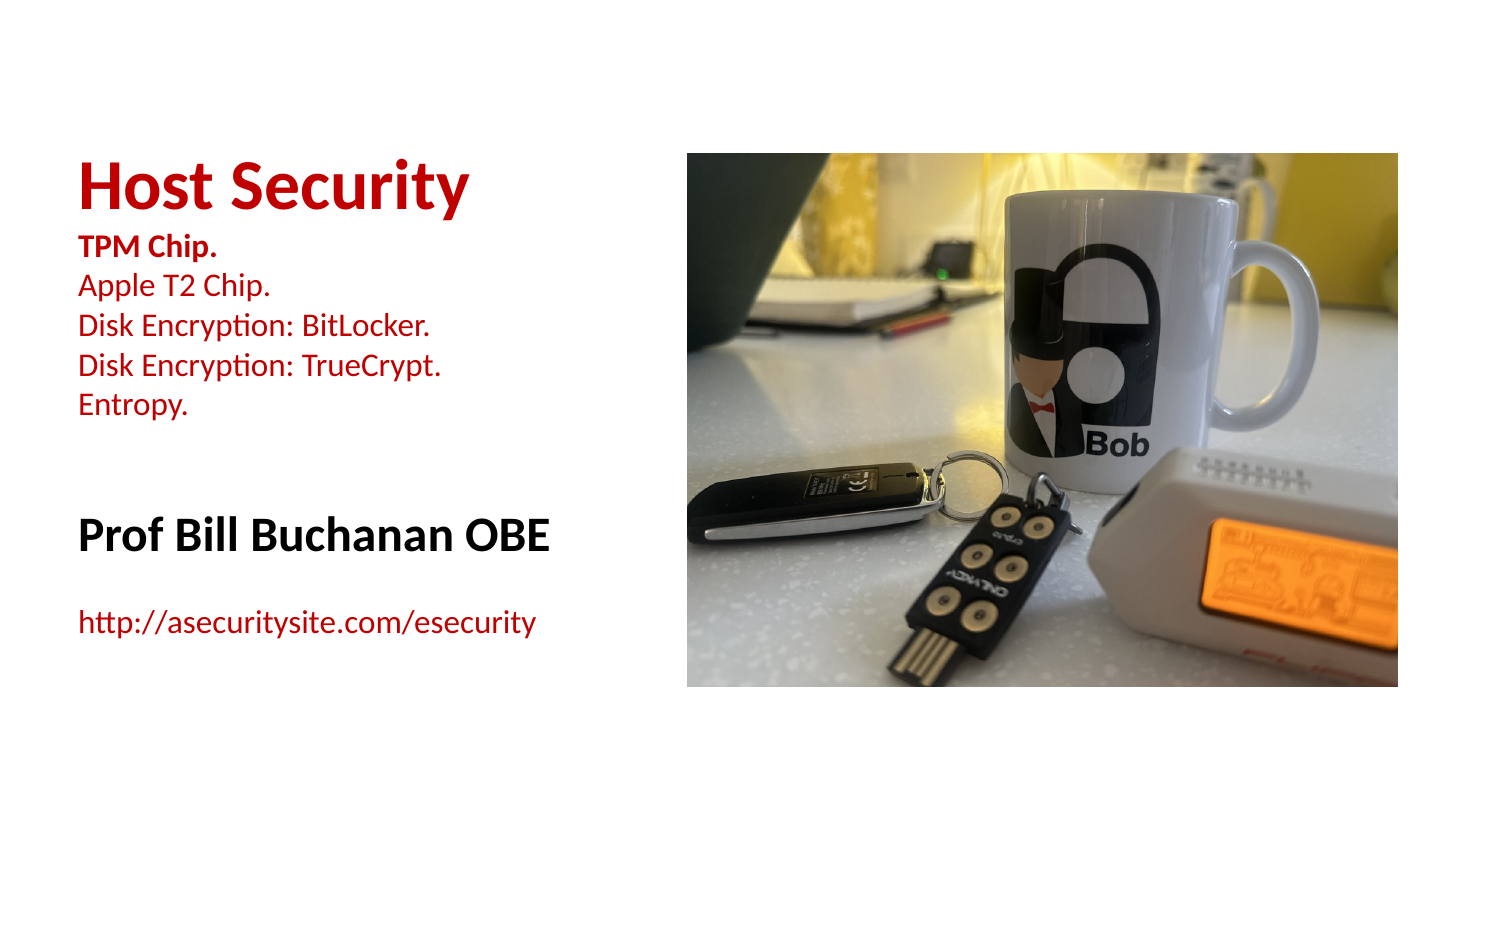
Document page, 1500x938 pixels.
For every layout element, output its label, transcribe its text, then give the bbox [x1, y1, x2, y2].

title Host Security TPM Chip. Apple T2 Chip. Disk Encryption: BitLocker. Disk Encryption: TrueCrypt. Entropy. Prof Bill Buchanan OBE http://asecuritysite.com/esecurity [70, 128, 946, 809]
picture [686, 153, 1398, 688]
